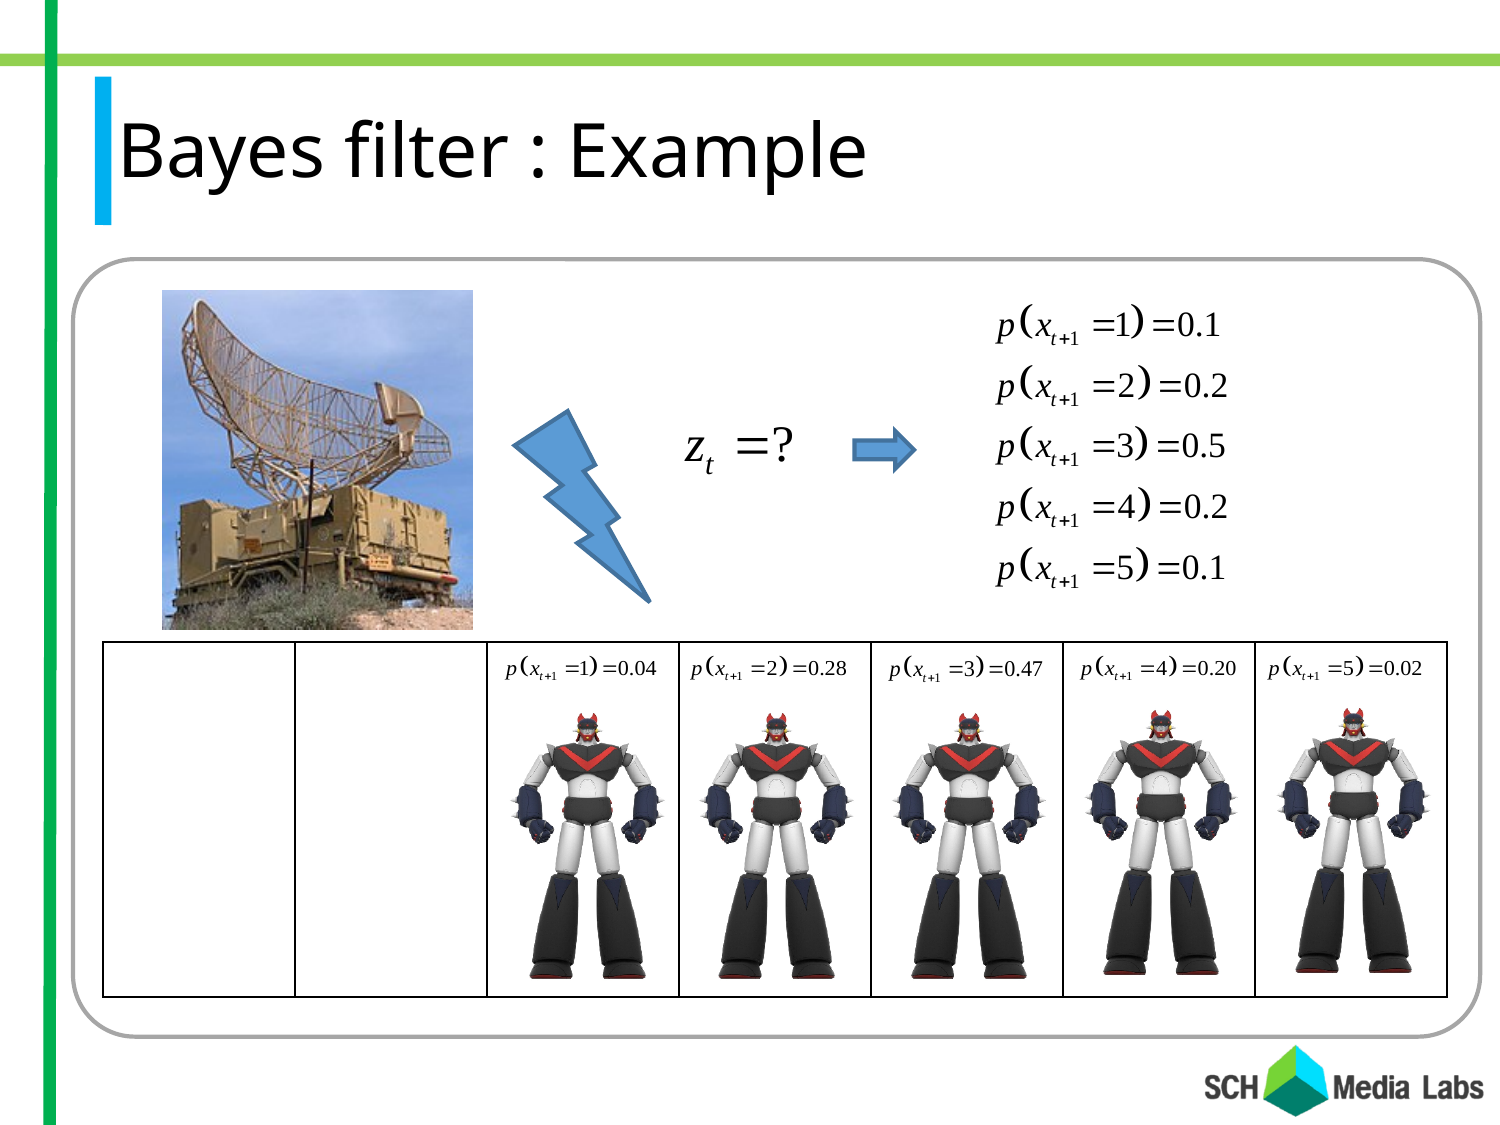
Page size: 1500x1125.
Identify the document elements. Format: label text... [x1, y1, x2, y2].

text_box [852, 425, 918, 474]
picture [161, 290, 474, 630]
table_header [1256, 990, 1446, 996]
picture [683, 703, 867, 991]
table_header [872, 643, 1062, 706]
picture [1074, 651, 1240, 688]
picture [685, 651, 851, 688]
picture [499, 651, 661, 688]
picture [883, 651, 1049, 690]
picture [494, 703, 678, 991]
picture [876, 703, 1060, 991]
picture [1262, 651, 1428, 688]
table_header [488, 643, 678, 707]
text_box Bayes filter : Example [103, 71, 1397, 236]
text_box [511, 408, 652, 604]
table_header [296, 643, 486, 996]
picture [674, 410, 805, 488]
picture [1186, 1038, 1500, 1125]
table_header [1256, 643, 1446, 700]
picture [987, 297, 1234, 601]
picture [1067, 700, 1251, 988]
picture [1260, 698, 1444, 986]
table_header [680, 643, 870, 706]
table_header [1064, 643, 1254, 702]
table_header [104, 643, 294, 996]
